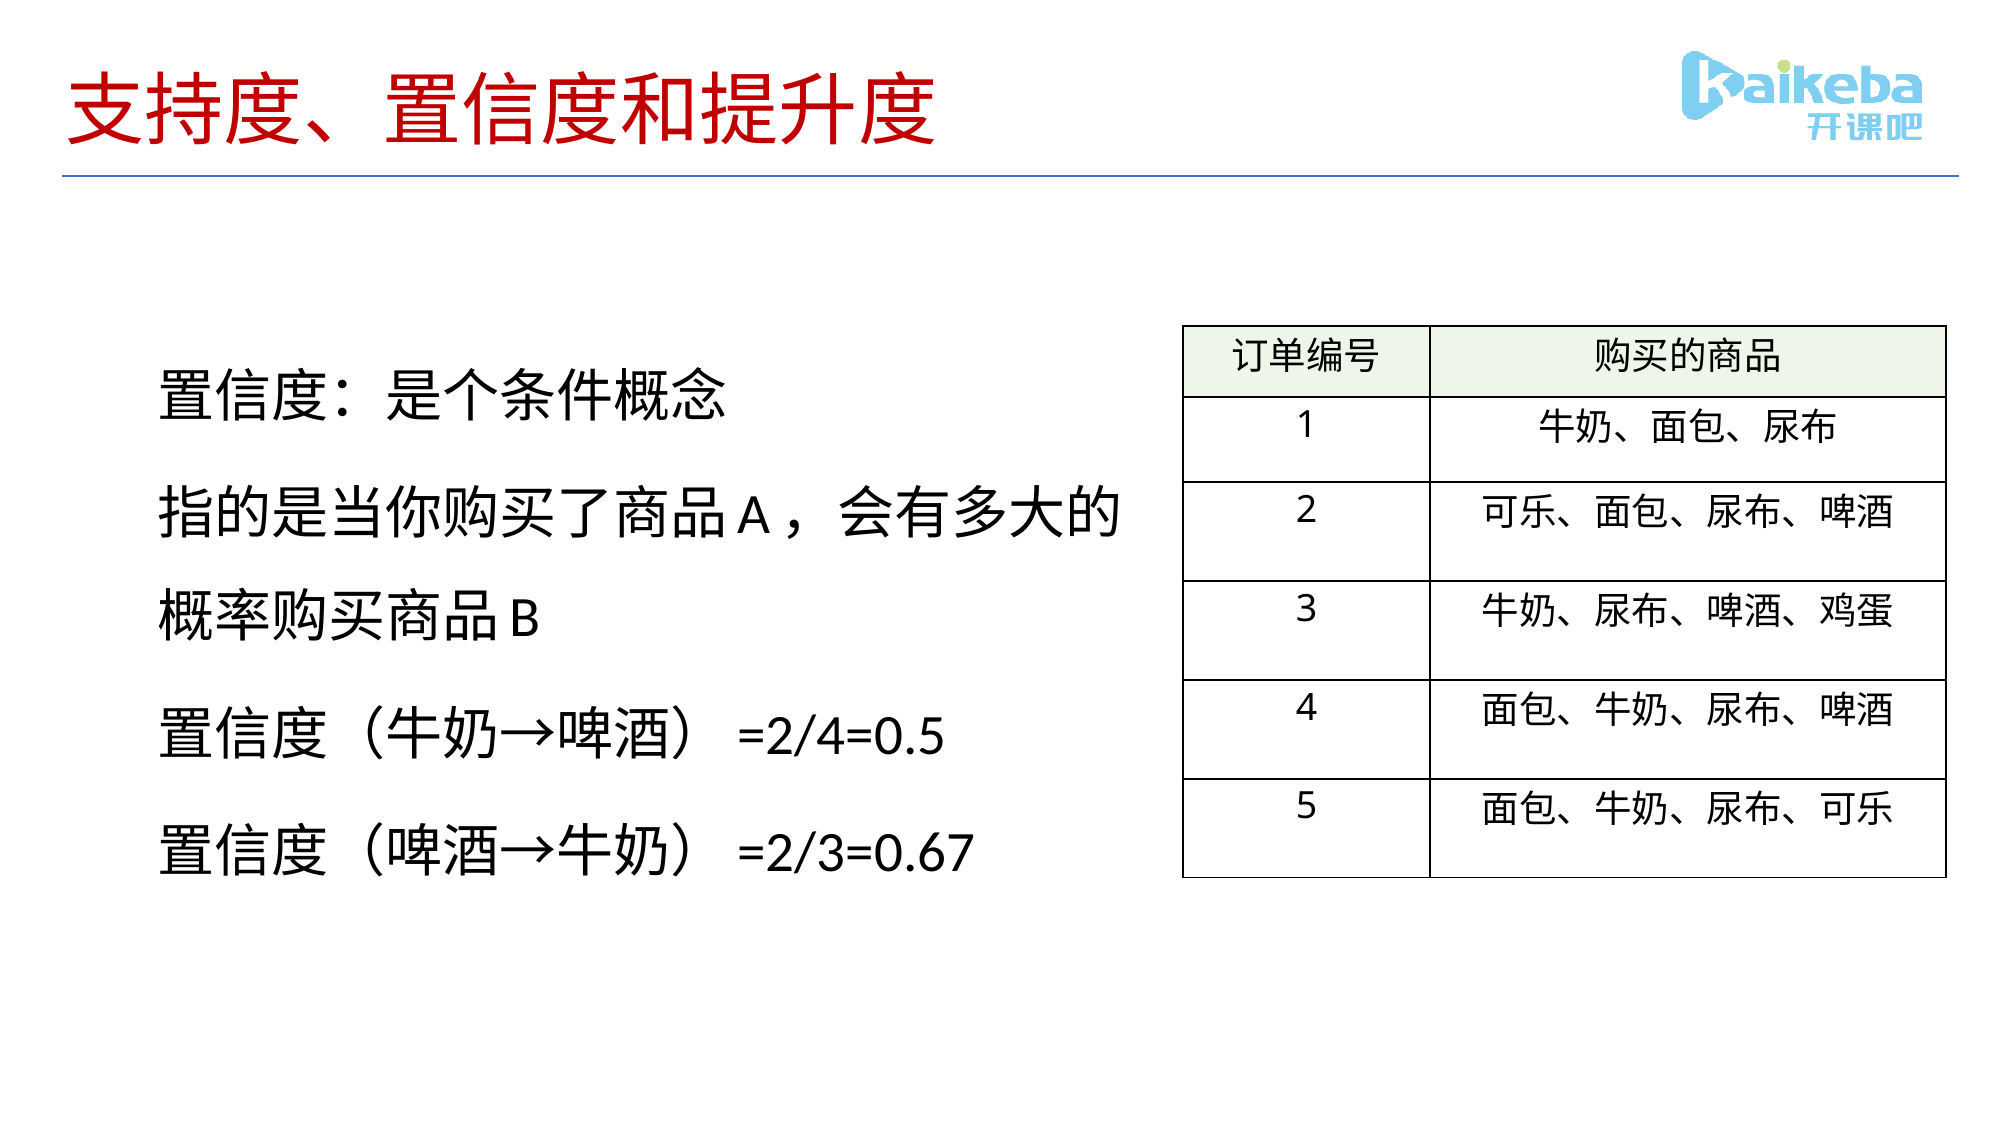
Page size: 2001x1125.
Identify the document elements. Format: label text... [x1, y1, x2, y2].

table_cell 面包、牛奶、尿布、啤酒 [1431, 681, 1945, 778]
table_header 订单编号 [1184, 327, 1429, 396]
table_cell 2 [1184, 483, 1429, 580]
table_cell 5 [1184, 780, 1429, 877]
table_cell 牛奶、尿布、啤酒、鸡蛋 [1431, 582, 1945, 679]
text_box 置信度：是个条件概念 指的是当你购买了商品A，会有多大的概率购买商品B 置信度（牛奶→啤酒）=2/4=0.5 置信度（啤酒→牛奶）=2/3=0.67 [150, 317, 1145, 895]
table_cell 1 [1184, 398, 1429, 481]
title 关联规则算法 [1653, 21, 1950, 167]
table_cell 可乐、面包、尿布、啤酒 [1431, 483, 1945, 580]
table_cell 4 [1184, 681, 1429, 778]
table_cell 面包、牛奶、尿布、可乐 [1431, 780, 1945, 877]
table_cell 牛奶、面包、尿布 [1431, 398, 1945, 481]
table_header 购买的商品 [1431, 327, 1945, 396]
title 支持度、置信度和提升度 [57, 59, 1728, 167]
table_cell 3 [1184, 582, 1429, 679]
